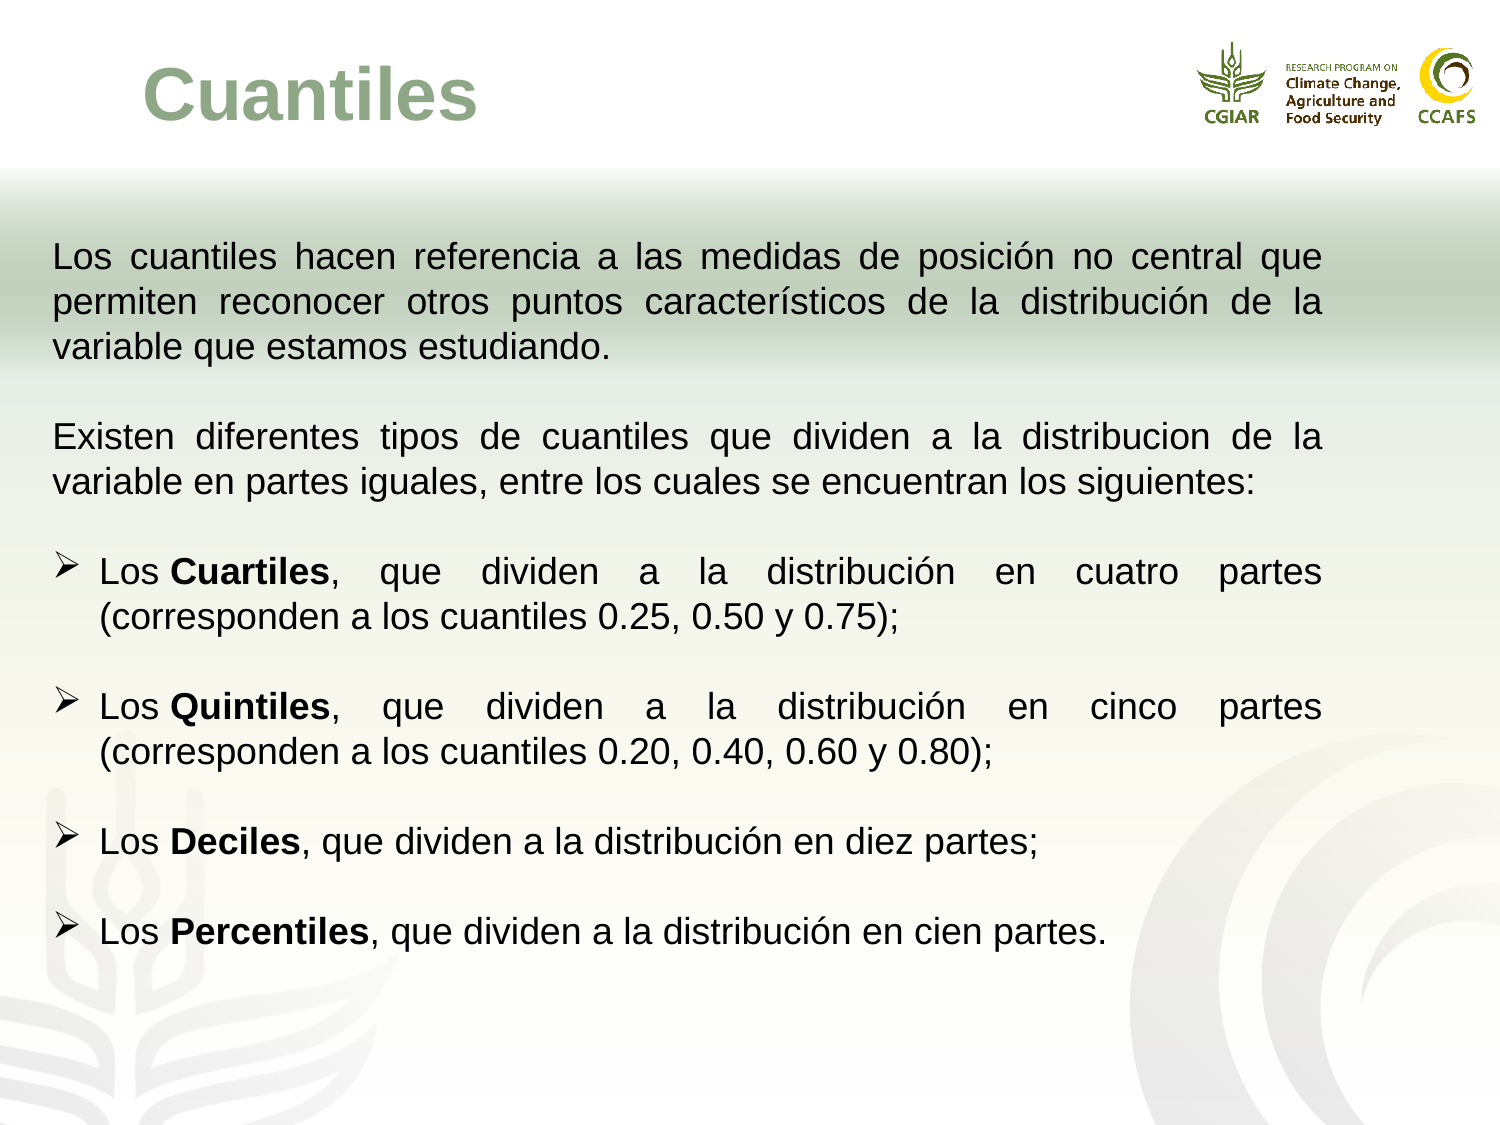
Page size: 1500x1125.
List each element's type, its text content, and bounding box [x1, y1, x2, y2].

text_box Cuantiles [0, 38, 622, 144]
picture [1197, 42, 1475, 126]
text_box Los cuantiles hacen referencia a las medidas de posición no central que permiten reconocer otros puntos característicos de la distribución de la variable que estamos estudiando. Existen diferentes tipos de cuantiles que dividen a la distribucion de la variable en partes iguales, entre los cuales se encuentran los siguientes: Los Cuartiles, que dividen a la distribución en cuatro partes (corresponden a los cuantiles 0.25, 0.50 y 0.75); Los Quintiles, que dividen a la distribución en cinco partes (corresponden a los cuantiles 0.20, 0.40, 0.60 y 0.80); Los Deciles, que dividen a la distribución en diez partes; Los Percentiles, que dividen a la distribución en cien partes. [37, 224, 1338, 1005]
